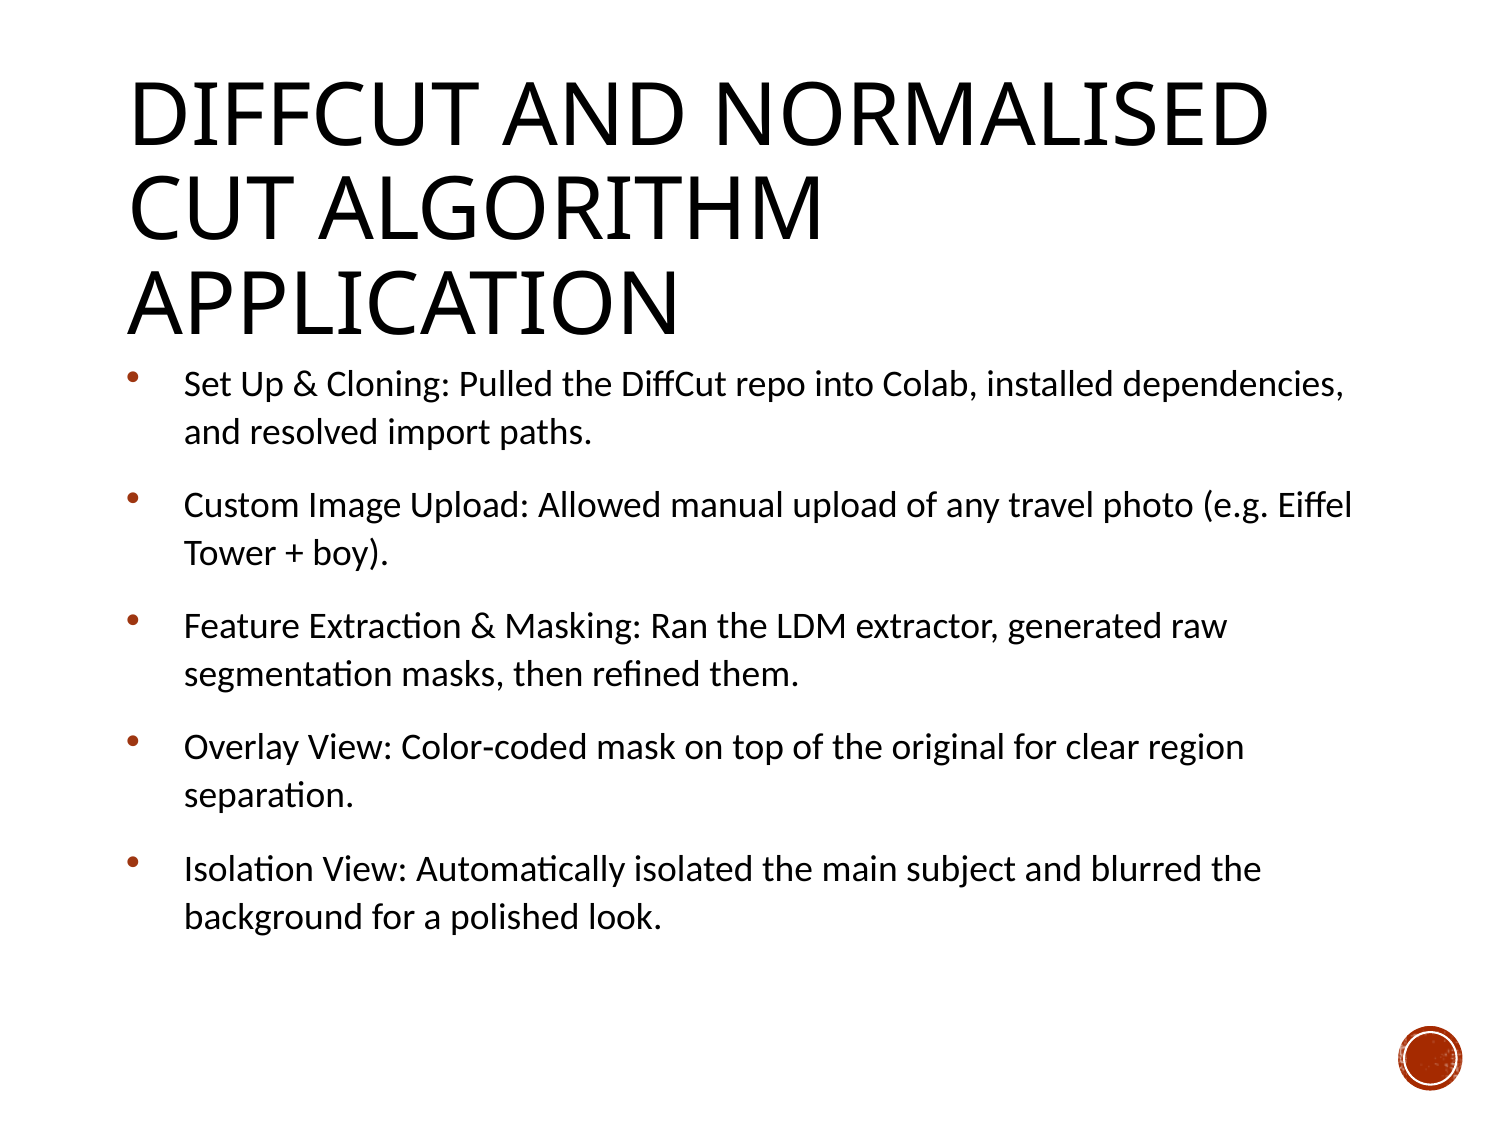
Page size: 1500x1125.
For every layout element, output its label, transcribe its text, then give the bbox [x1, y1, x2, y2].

list Set Up & Cloning: Pulled the DiffCut repo into Colab, installed dependencies, and resolved import paths. Custom Image Upload: Allowed manual upload of any travel photo (e.g. Eiffel Tower + boy). Feature Extraction & Masking: Ran the LDM extractor, generated raw segmentation masks, then refined them. Overlay View: Color‐coded mask on top of the original for clear region separation. Isolation View: Automatically isolated the main subject and blurred the background for a polished look. [112, 348, 1388, 1013]
title DiffCut and Normalised cut algorithm application [112, 79, 1388, 344]
